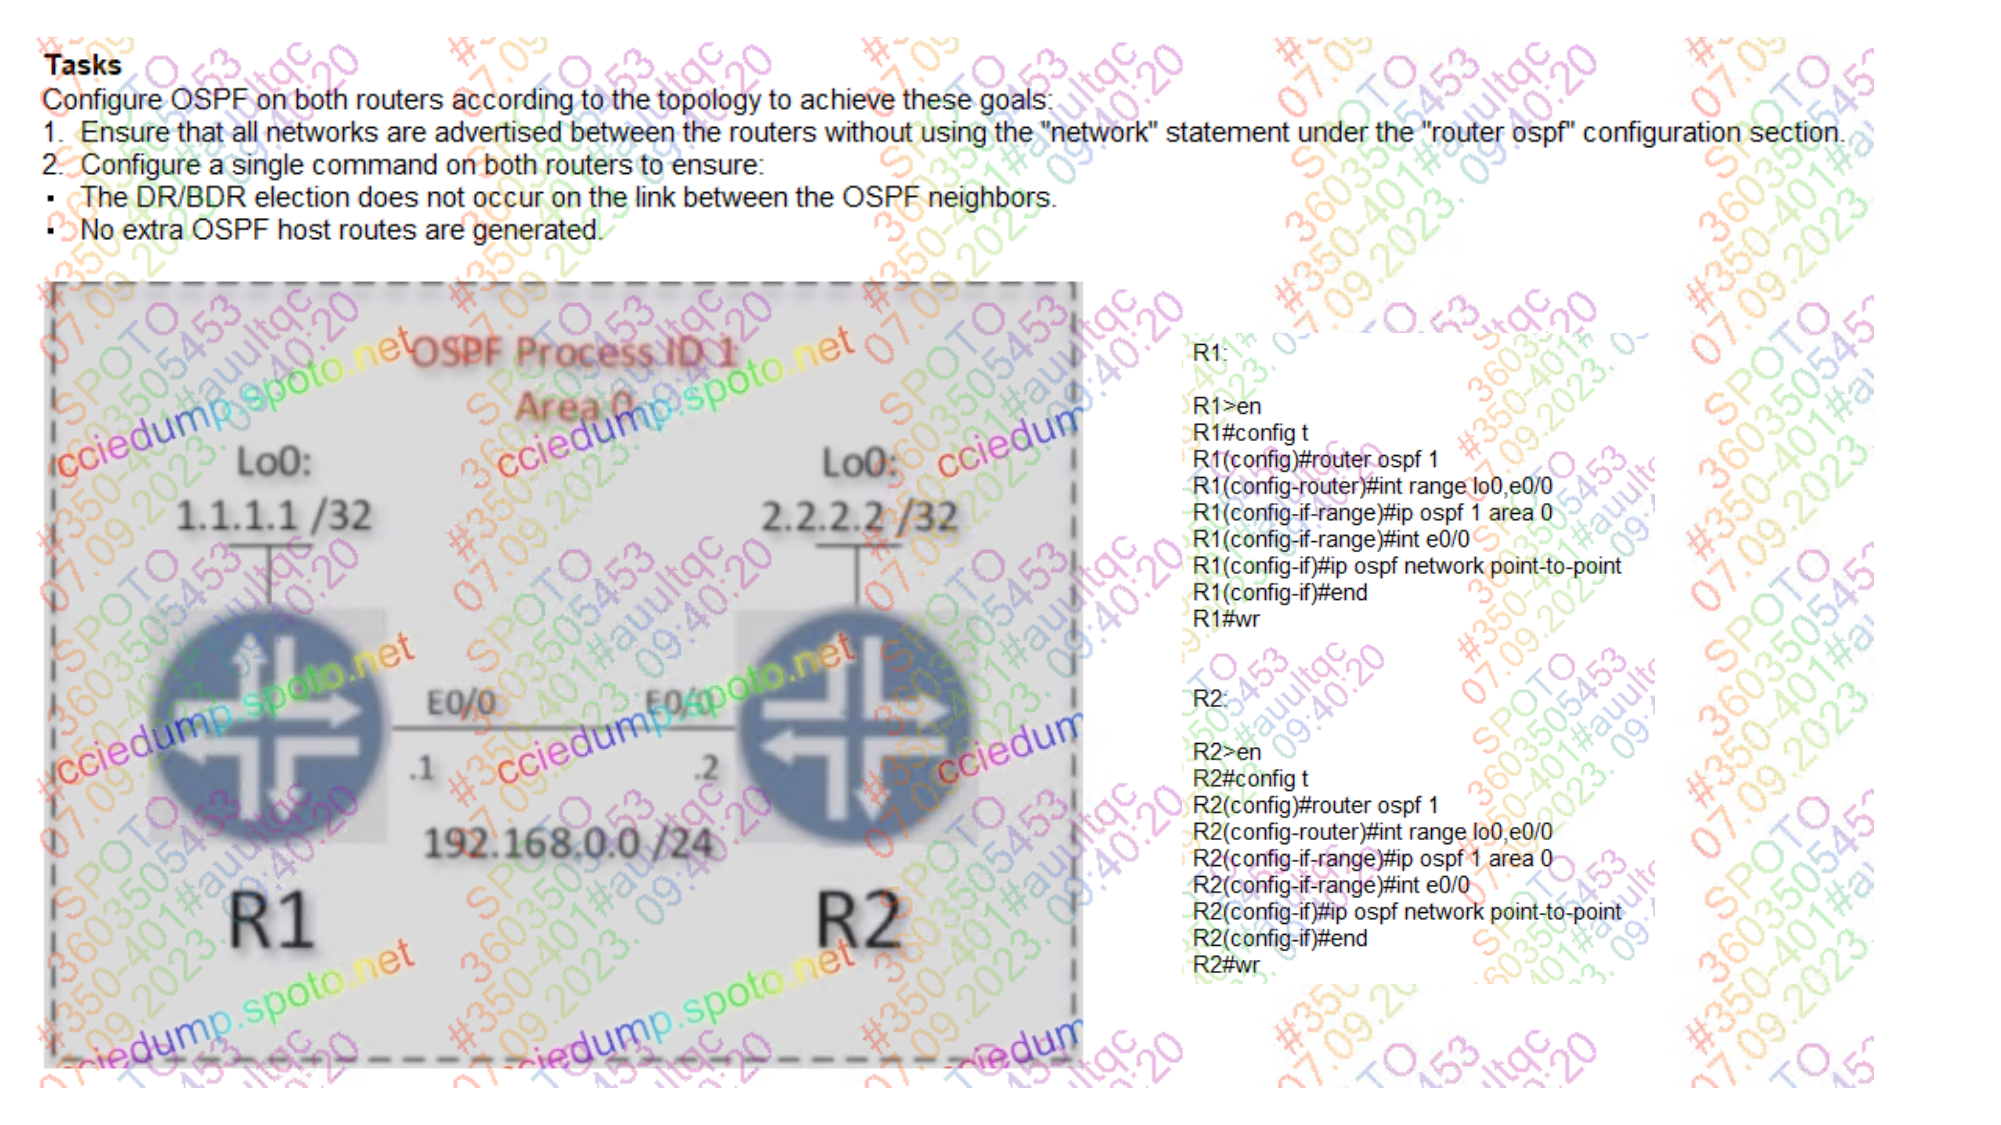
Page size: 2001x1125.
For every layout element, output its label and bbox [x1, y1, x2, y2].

picture [1182, 333, 1655, 984]
list [31, 37, 1874, 1088]
